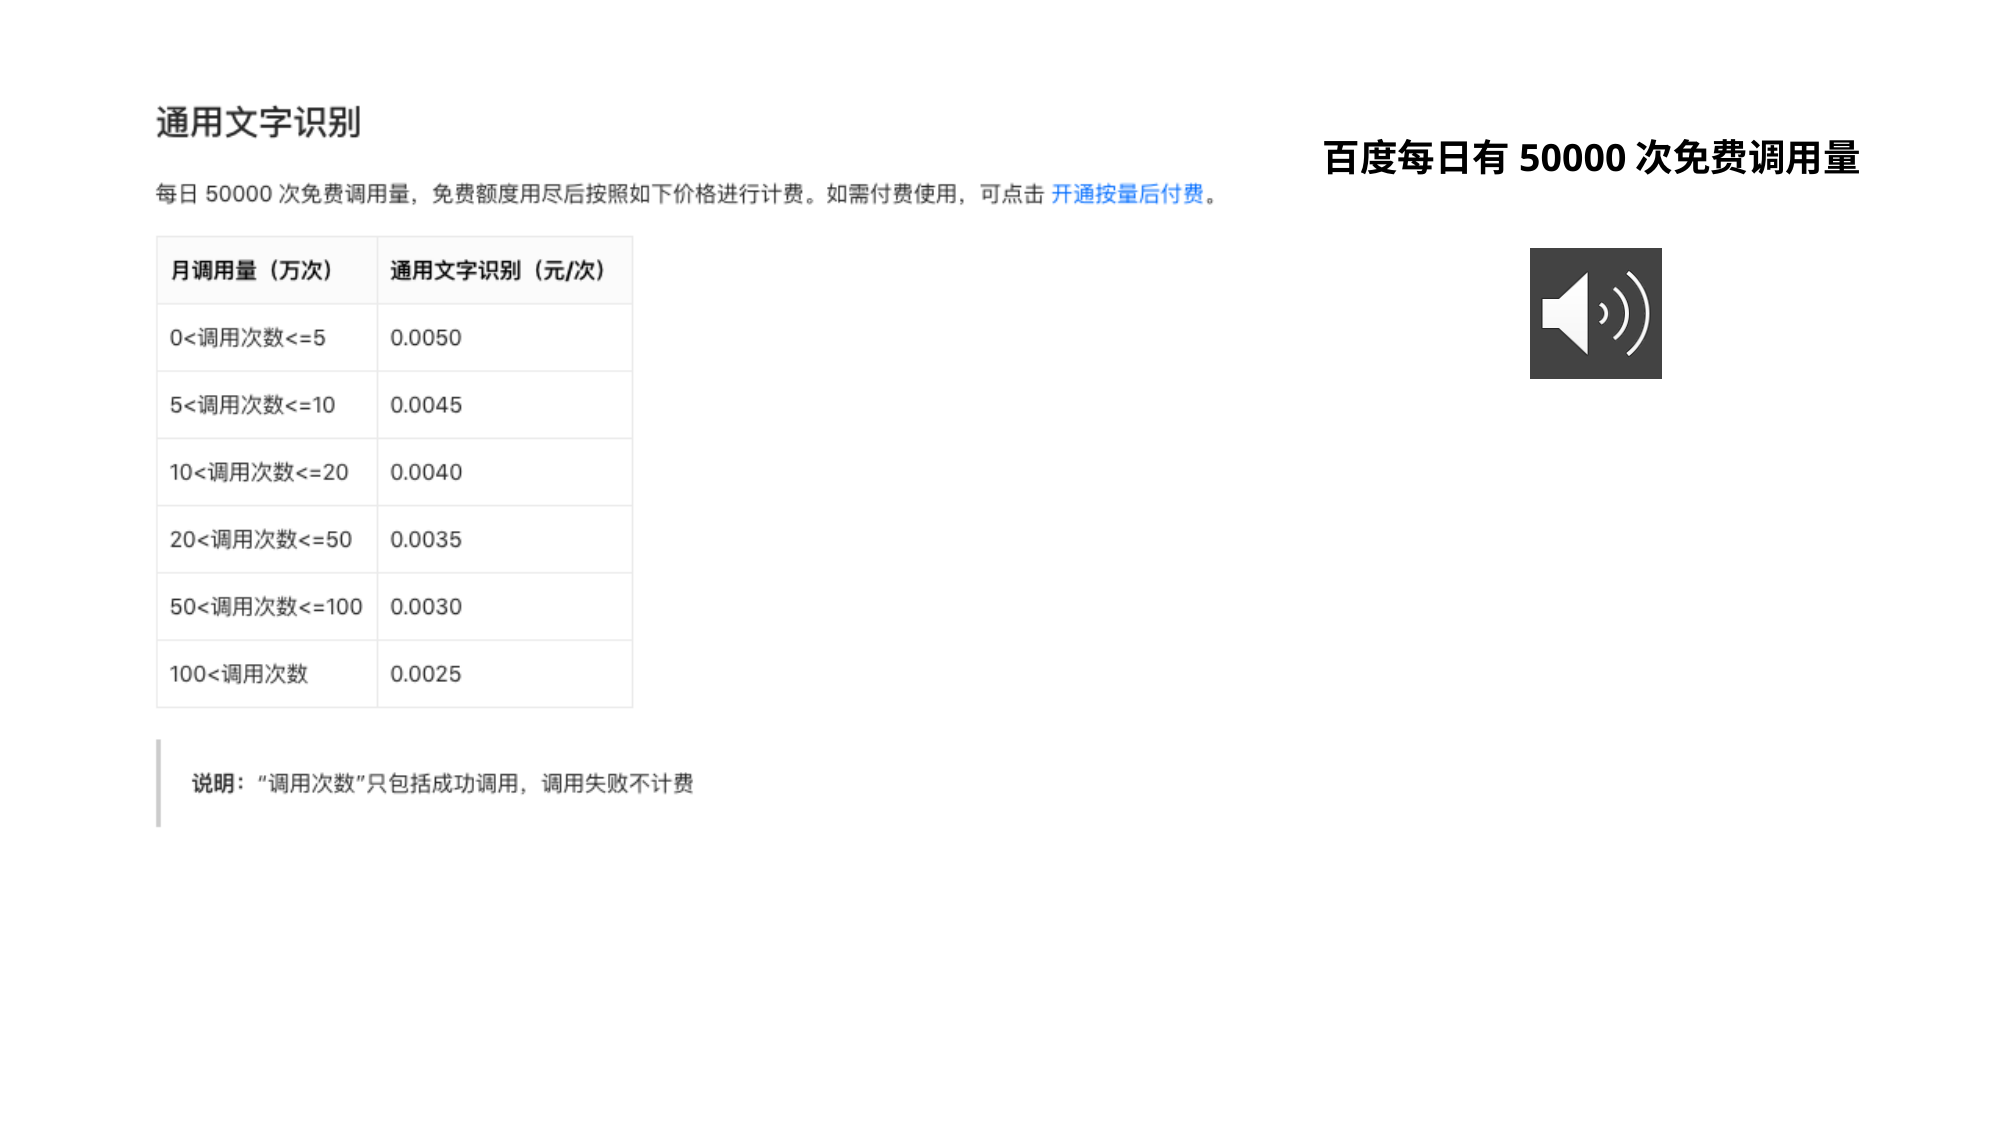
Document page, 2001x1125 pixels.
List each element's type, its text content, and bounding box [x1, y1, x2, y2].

picture [122, 100, 1250, 832]
picture [1529, 246, 1663, 381]
text_box 百度每日有50000次免费调用量 [1307, 126, 1885, 186]
